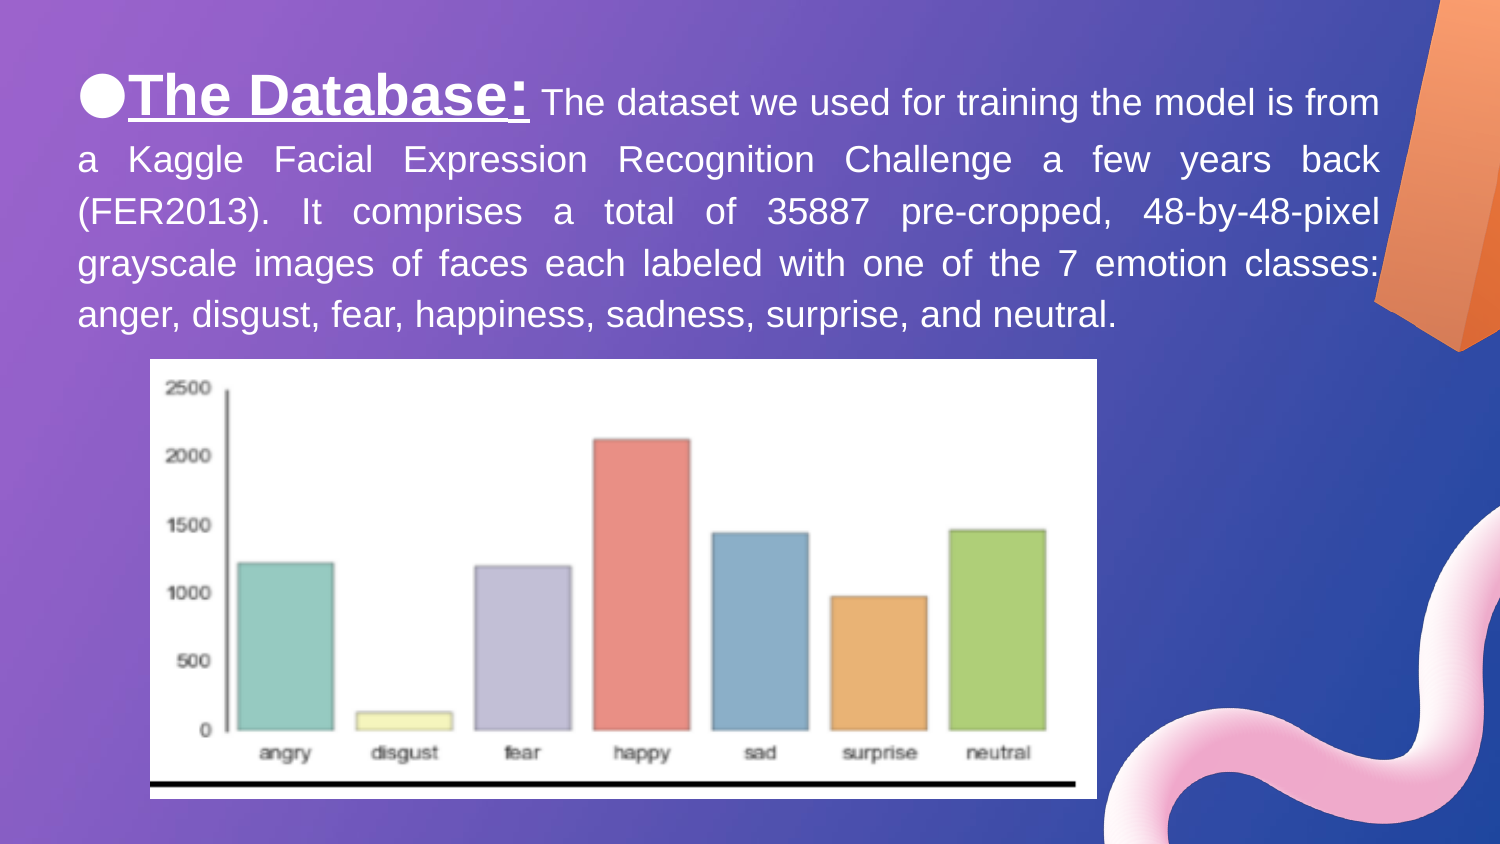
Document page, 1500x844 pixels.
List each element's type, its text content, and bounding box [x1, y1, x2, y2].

list The Database: The dataset we used for training the model is from a Kaggle Facial Expression Recognition Challenge a few years back (FER2013). It comprises a total of 35887 pre-cropped, 48-by-48-pixel grayscale images of faces each labeled with one of the 7 emotion classes: anger, disgust, fear, happiness, sadness, surprise, and neutral. [62, 0, 1396, 453]
picture [0, 0, 1500, 844]
